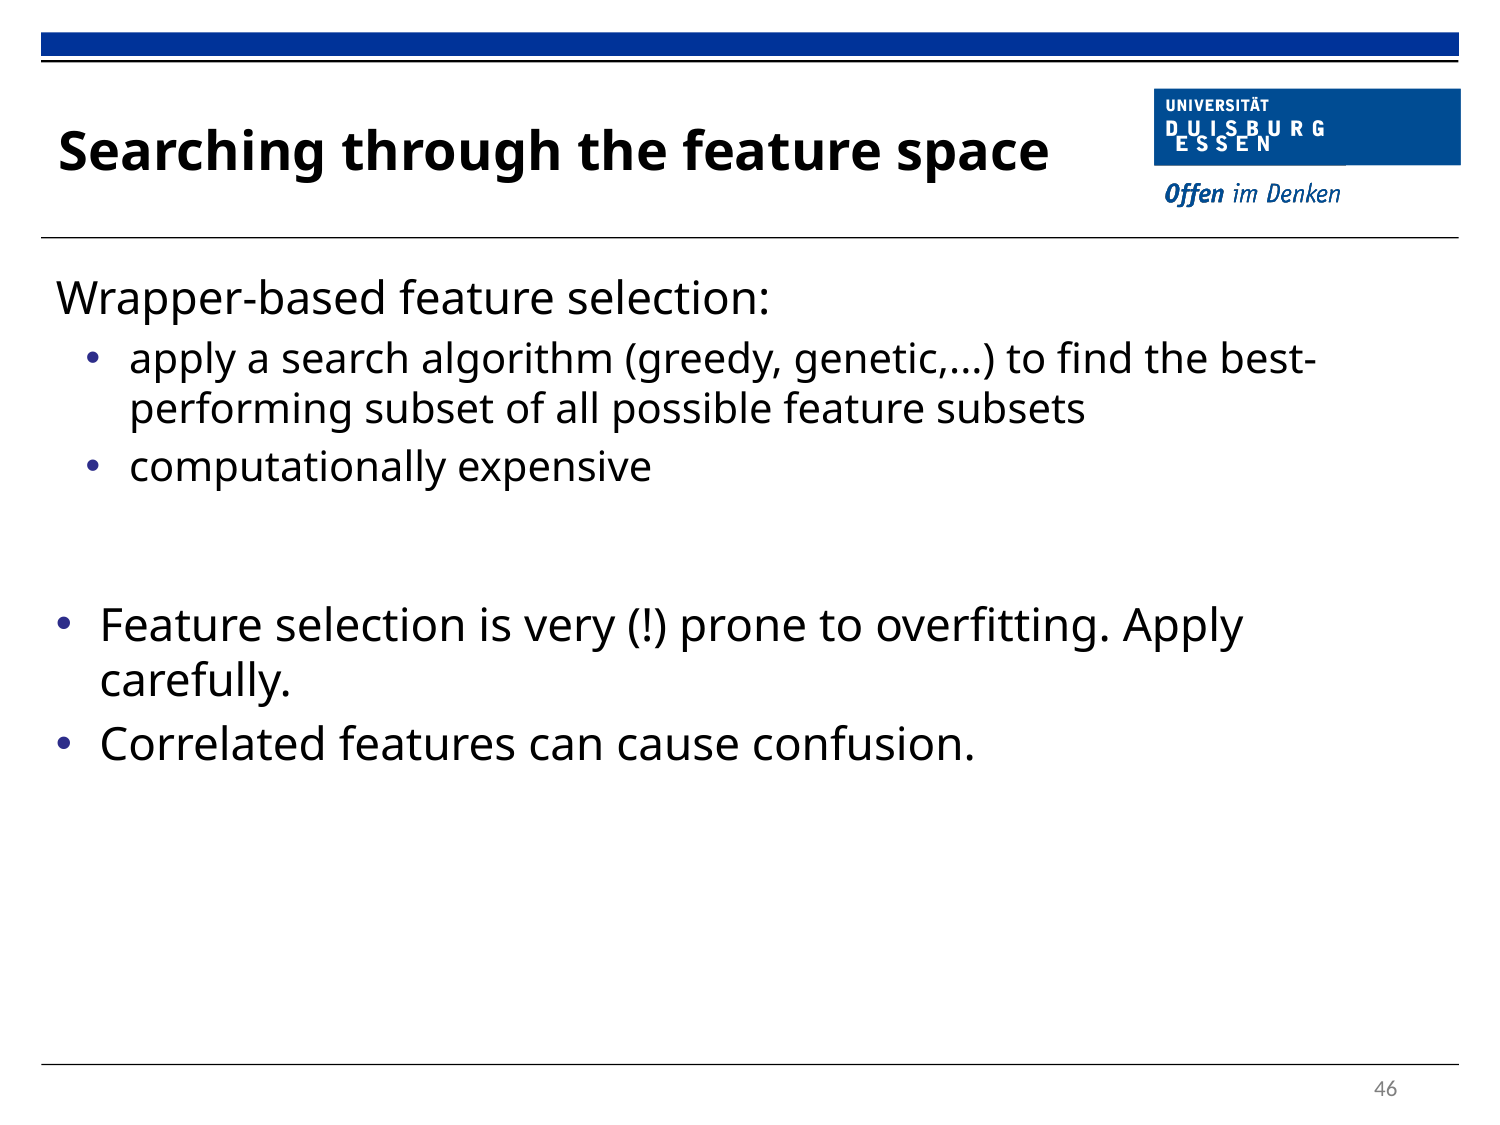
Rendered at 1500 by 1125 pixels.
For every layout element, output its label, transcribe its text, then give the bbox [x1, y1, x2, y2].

picture [1154, 80, 1461, 213]
title Searching through the feature space [58, 79, 1126, 218]
list Wrapper-based feature selection: apply a search algorithm (greedy, genetic,...) to find the best-performing subset of all possible feature subsets computationally expensive Feature selection is very (!) prone to overfitting. Apply carefully. Correlated features can cause confusion. [41, 261, 1459, 563]
